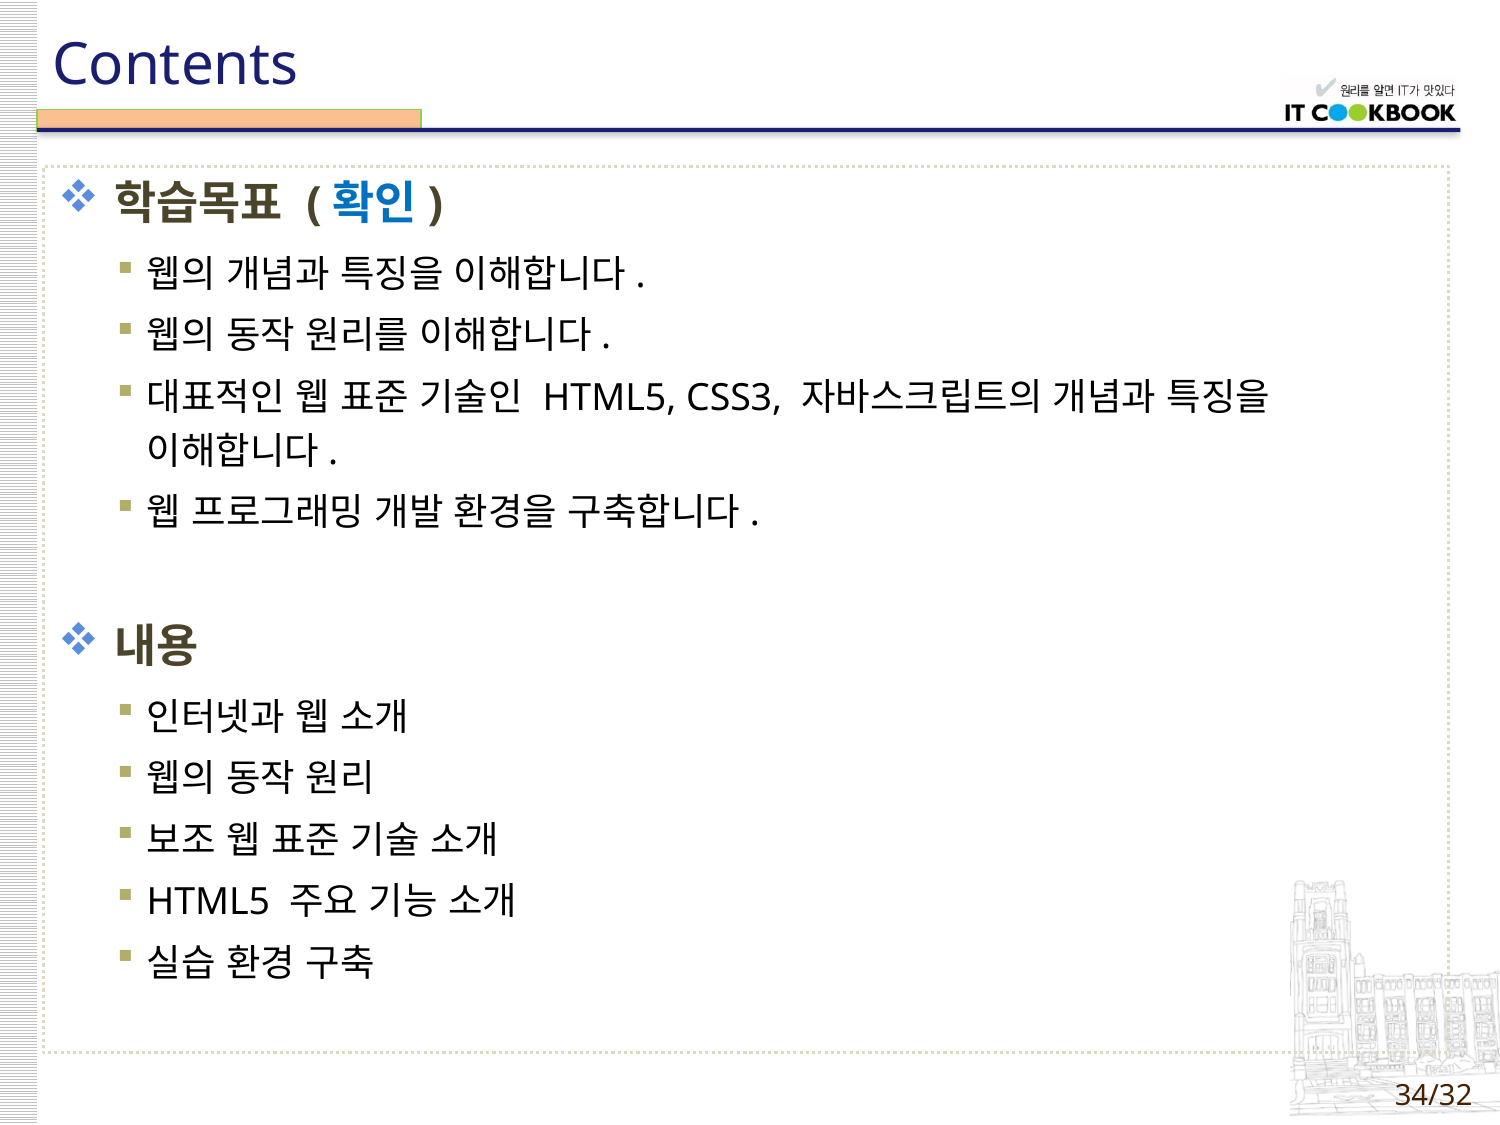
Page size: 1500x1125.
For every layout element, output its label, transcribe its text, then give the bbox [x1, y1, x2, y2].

picture [1290, 874, 1500, 1125]
list 학습목표 (확인) 웹의 개념과 특징을 이해합니다. 웹의 동작 원리를 이해합니다. 대표적인 웹 표준 기술인 HTML5, CSS3, 자바스크립트의 개념과 특징을 이해합니다. 웹 프로그래밍 개발 환경을 구축합니다. 내용 인터넷과 웹 소개 웹의 동작 원리 보조 웹 표준 기술 소개 HTML5 주요 기능 소개 실습 환경 구축 [42, 165, 1450, 1054]
picture [1281, 75, 1459, 123]
